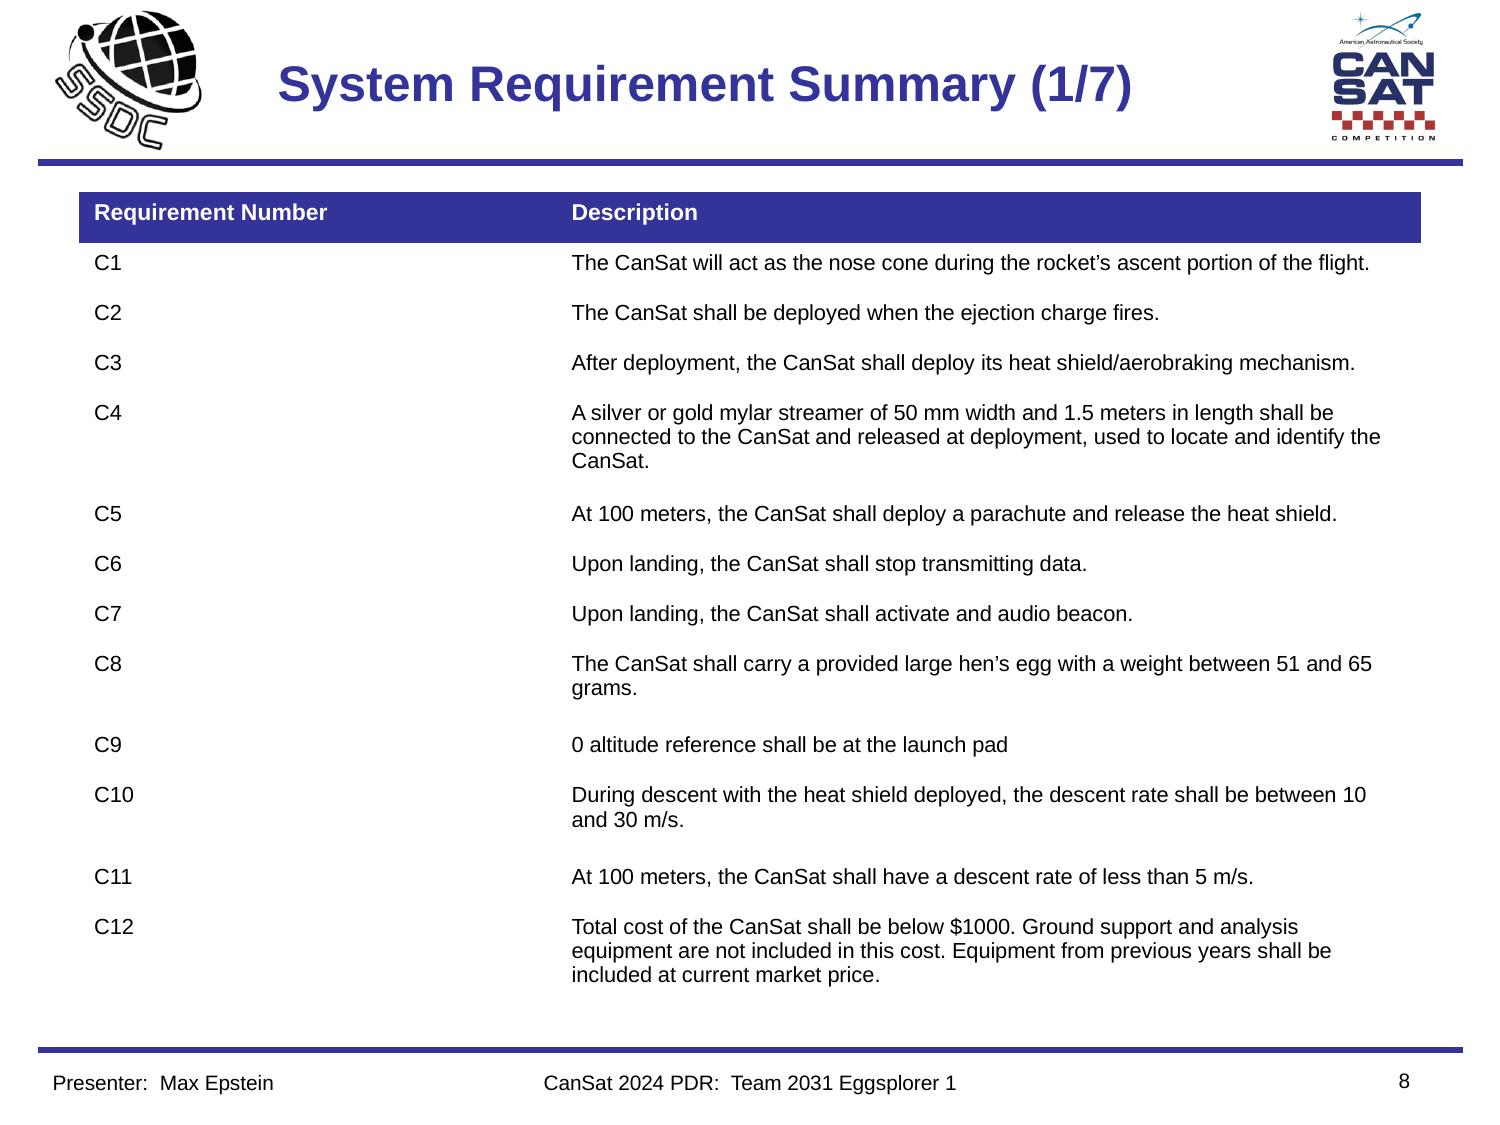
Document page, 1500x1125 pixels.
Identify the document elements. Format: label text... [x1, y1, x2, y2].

table_header Requirement Number [79, 192, 557, 243]
table_cell At 100 meters, the CanSat shall have a descent rate of less than 5 m/s. [557, 857, 1421, 907]
slide_number 8 [1312, 1059, 1425, 1100]
table_cell C5 [79, 495, 557, 545]
table_cell C3 [79, 343, 557, 393]
table_cell Upon landing, the CanSat shall activate and audio beacon. [557, 594, 1421, 644]
table_cell C12 [79, 907, 557, 1002]
table_cell The CanSat shall be deployed when the ejection charge fires. [557, 293, 1421, 343]
table_cell C11 [79, 857, 557, 907]
title System Requirement Summary (1/7) [266, 12, 1238, 150]
table_cell The CanSat shall carry a provided large hen’s egg with a weight between 51 and 65 grams. [557, 644, 1421, 726]
table_cell C8 [79, 644, 557, 726]
table_cell C10 [79, 776, 557, 857]
table_cell A silver or gold mylar streamer of 50 mm width and 1.5 meters in length shall be connected to the CanSat and released at deployment, used to locate and identify the CanSat. [557, 393, 1421, 495]
table_cell C1 [79, 243, 557, 293]
table_cell C6 [79, 545, 557, 594]
table_cell C7 [79, 594, 557, 644]
table_cell C2 [79, 293, 557, 343]
table_cell At 100 meters, the CanSat shall deploy a parachute and release the heat shield. [557, 495, 1421, 545]
table_cell The CanSat will act as the nose cone during the rocket’s ascent portion of the flight. [557, 243, 1421, 293]
text_box Presenter: Max Epstein [37, 1062, 413, 1103]
table_cell C4 [79, 393, 557, 495]
table_header Description [557, 192, 1421, 243]
table_cell During descent with the heat shield deployed, the descent rate shall be between 10 and 30 m/s. [557, 776, 1421, 857]
picture [10, 6, 263, 153]
picture [1322, 12, 1447, 148]
footer CanSat 2024 PDR: Team 2031 Eggsplorer 1 [450, 1062, 1050, 1103]
table_cell C9 [79, 726, 557, 776]
table_cell 0 altitude reference shall be at the launch pad [557, 726, 1421, 776]
table_cell Upon landing, the CanSat shall stop transmitting data. [557, 545, 1421, 594]
table_cell Total cost of the CanSat shall be below $1000. Ground support and analysis equipment are not included in this cost. Equipment from previous years shall be included at current market price. [557, 907, 1421, 1002]
table_cell After deployment, the CanSat shall deploy its heat shield/aerobraking mechanism. [557, 343, 1421, 393]
